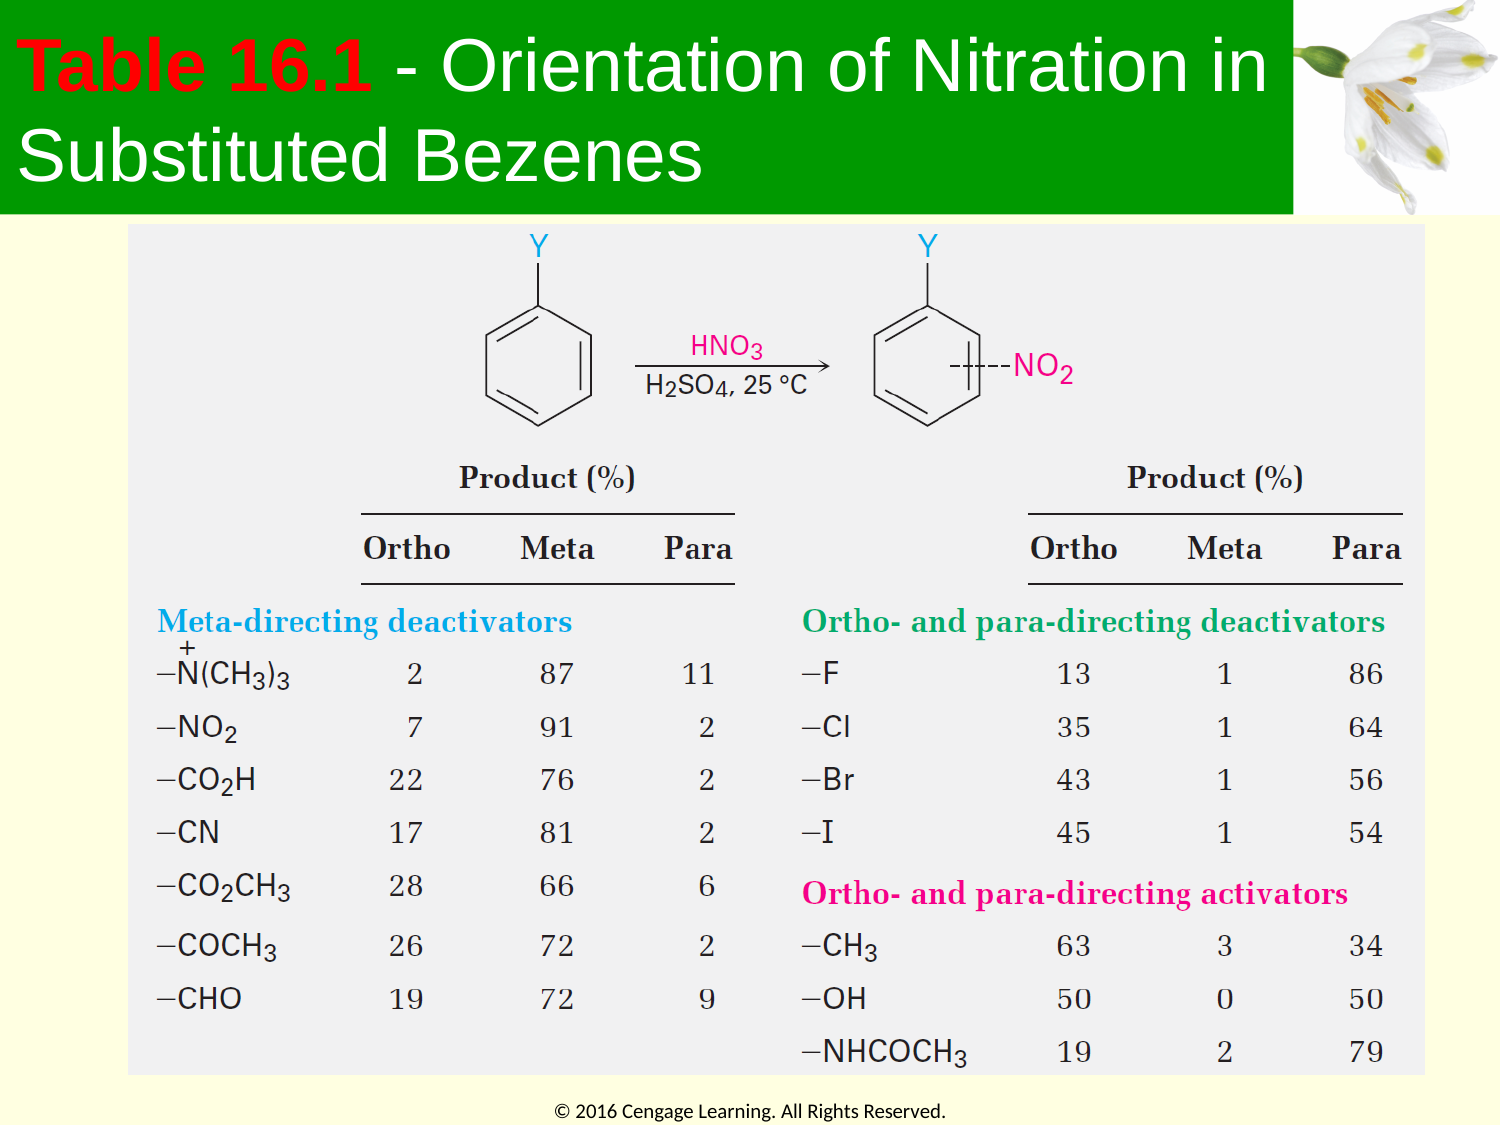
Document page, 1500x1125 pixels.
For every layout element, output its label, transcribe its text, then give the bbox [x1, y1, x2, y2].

picture [1293, 0, 1500, 215]
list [128, 224, 1426, 1076]
title Table 16.1 - Orientation of Nitration in Substituted Bezenes [0, 0, 1288, 213]
